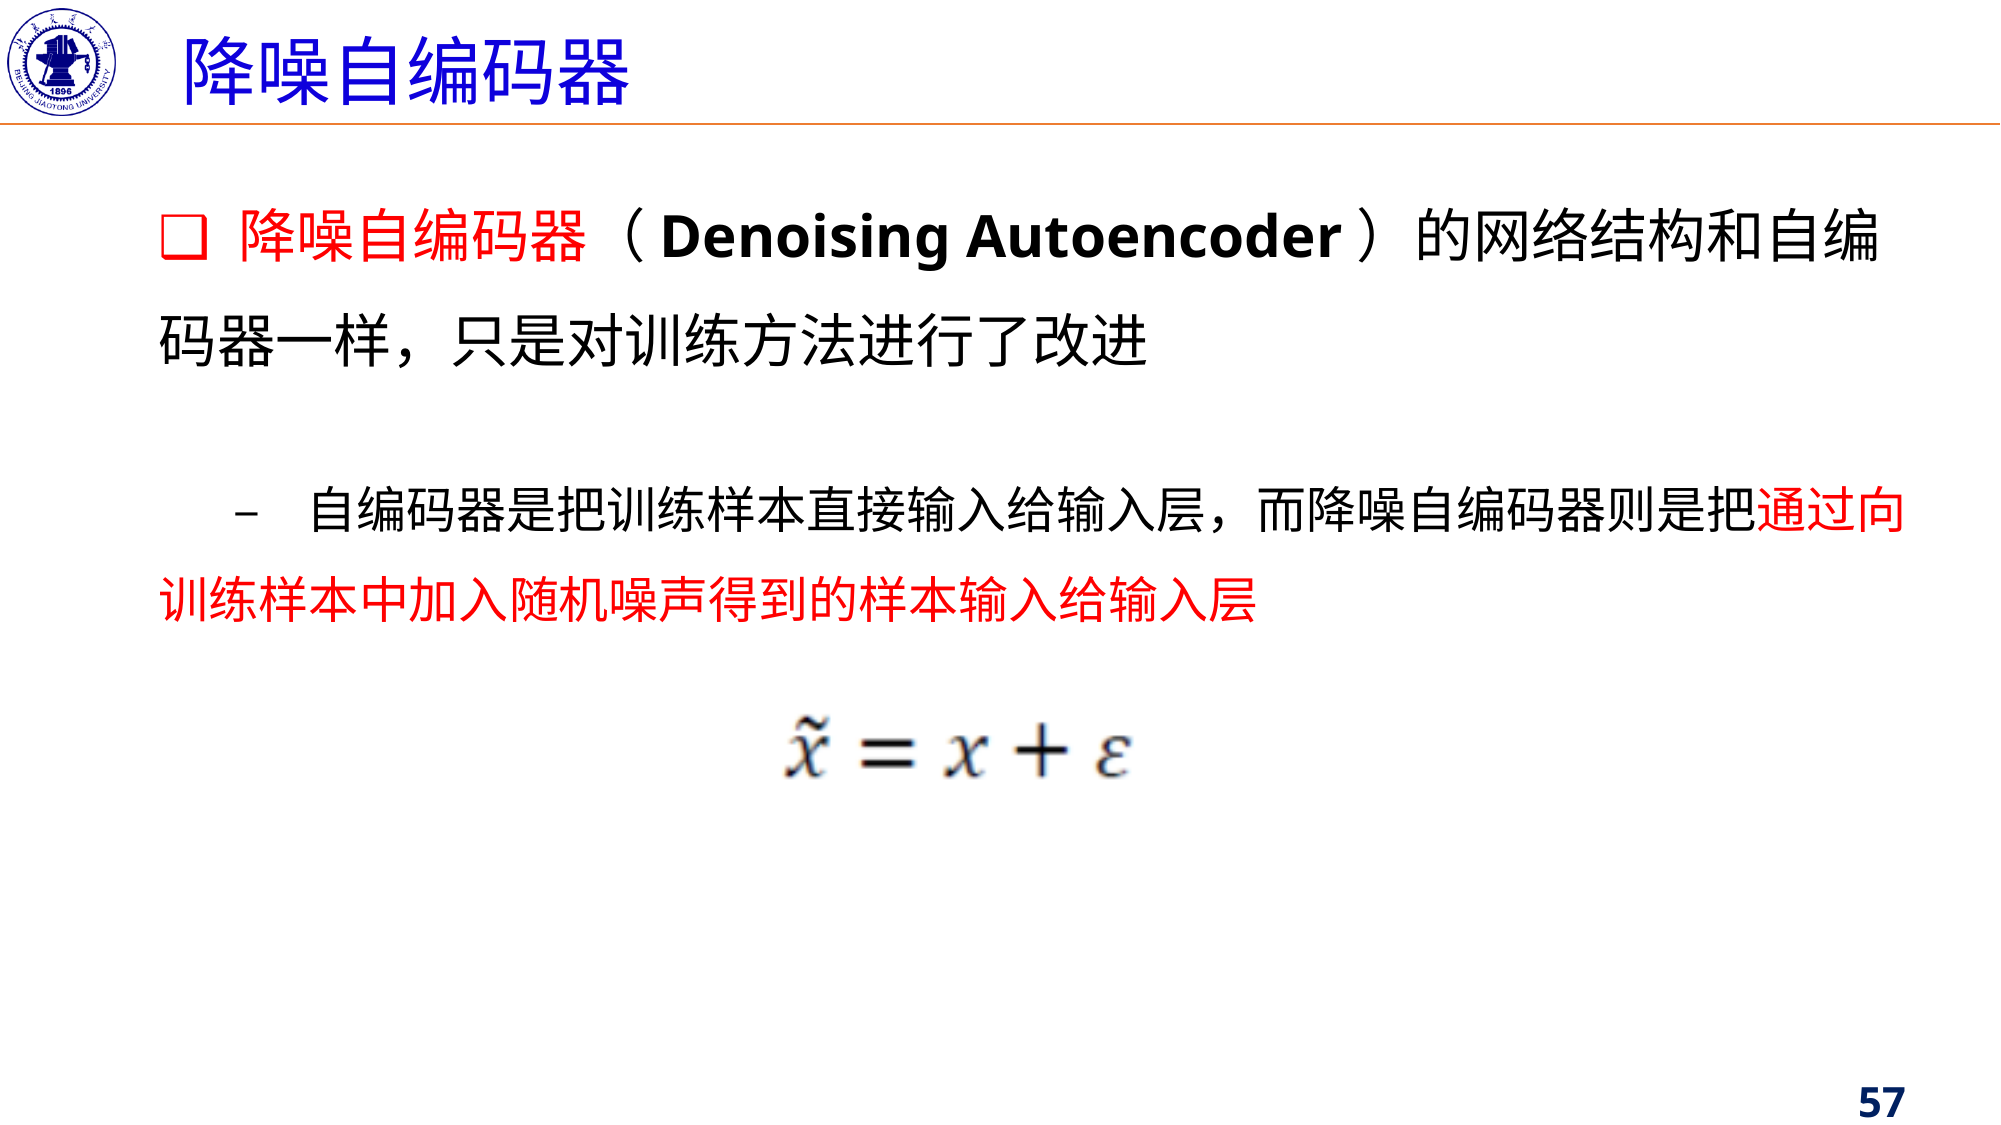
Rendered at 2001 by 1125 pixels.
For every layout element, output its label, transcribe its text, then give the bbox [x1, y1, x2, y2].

text_box 降噪自编码器 [181, 39, 1957, 123]
picture [7, 8, 116, 116]
picture [778, 694, 1142, 793]
text_box ❑ 降噪自编码器（Denoising Autoencoder）的网络结构和自编码器一样，只是对训练方法进行了改进 – 自编码器是把训练样本直接输入给输入层，而降噪自编码器则是把通过向训练样本中加入随机噪声得到的样本输入给输入层 [158, 163, 1935, 724]
